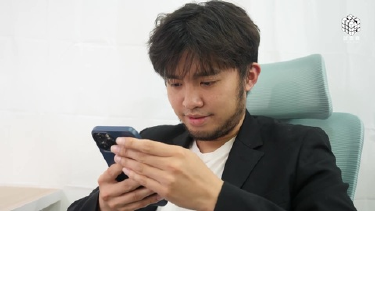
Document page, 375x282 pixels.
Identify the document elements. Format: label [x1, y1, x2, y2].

picture [0, 0, 375, 212]
